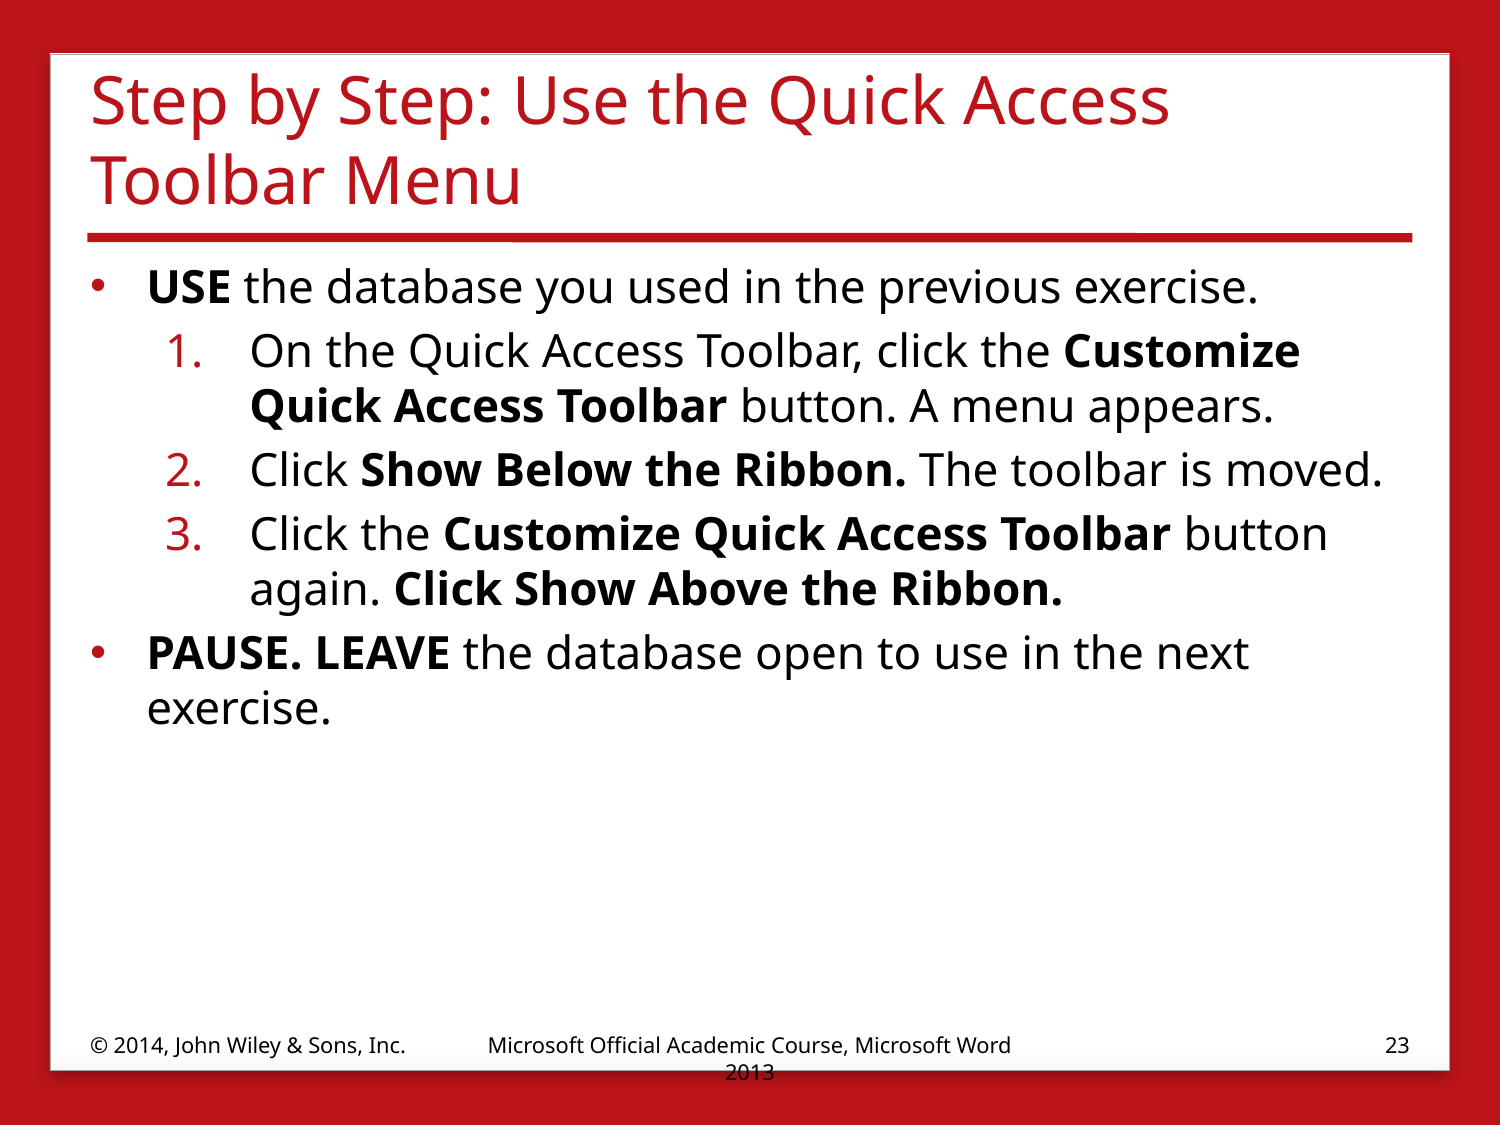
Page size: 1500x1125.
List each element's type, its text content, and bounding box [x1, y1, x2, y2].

title Step by Step: Use the Quick Access Toolbar Menu [74, 74, 1426, 226]
slide_number 23 [1074, 1024, 1426, 1103]
list USE the database you used in the previous exercise. On the Quick Access Toolbar, click the Customize Quick Access Toolbar button. A menu appears. Click Show Below the Ribbon. The toolbar is moved. Click the Customize Quick Access Toolbar button again. Click Show Above the Ribbon. PAUSE. LEAVE the database open to use in the next exercise. [75, 249, 1425, 1063]
footer Microsoft Official Academic Course, Microsoft Word 2013 [449, 1024, 1051, 1103]
slide_number © 2014, John Wiley & Sons, Inc. [74, 1024, 426, 1103]
